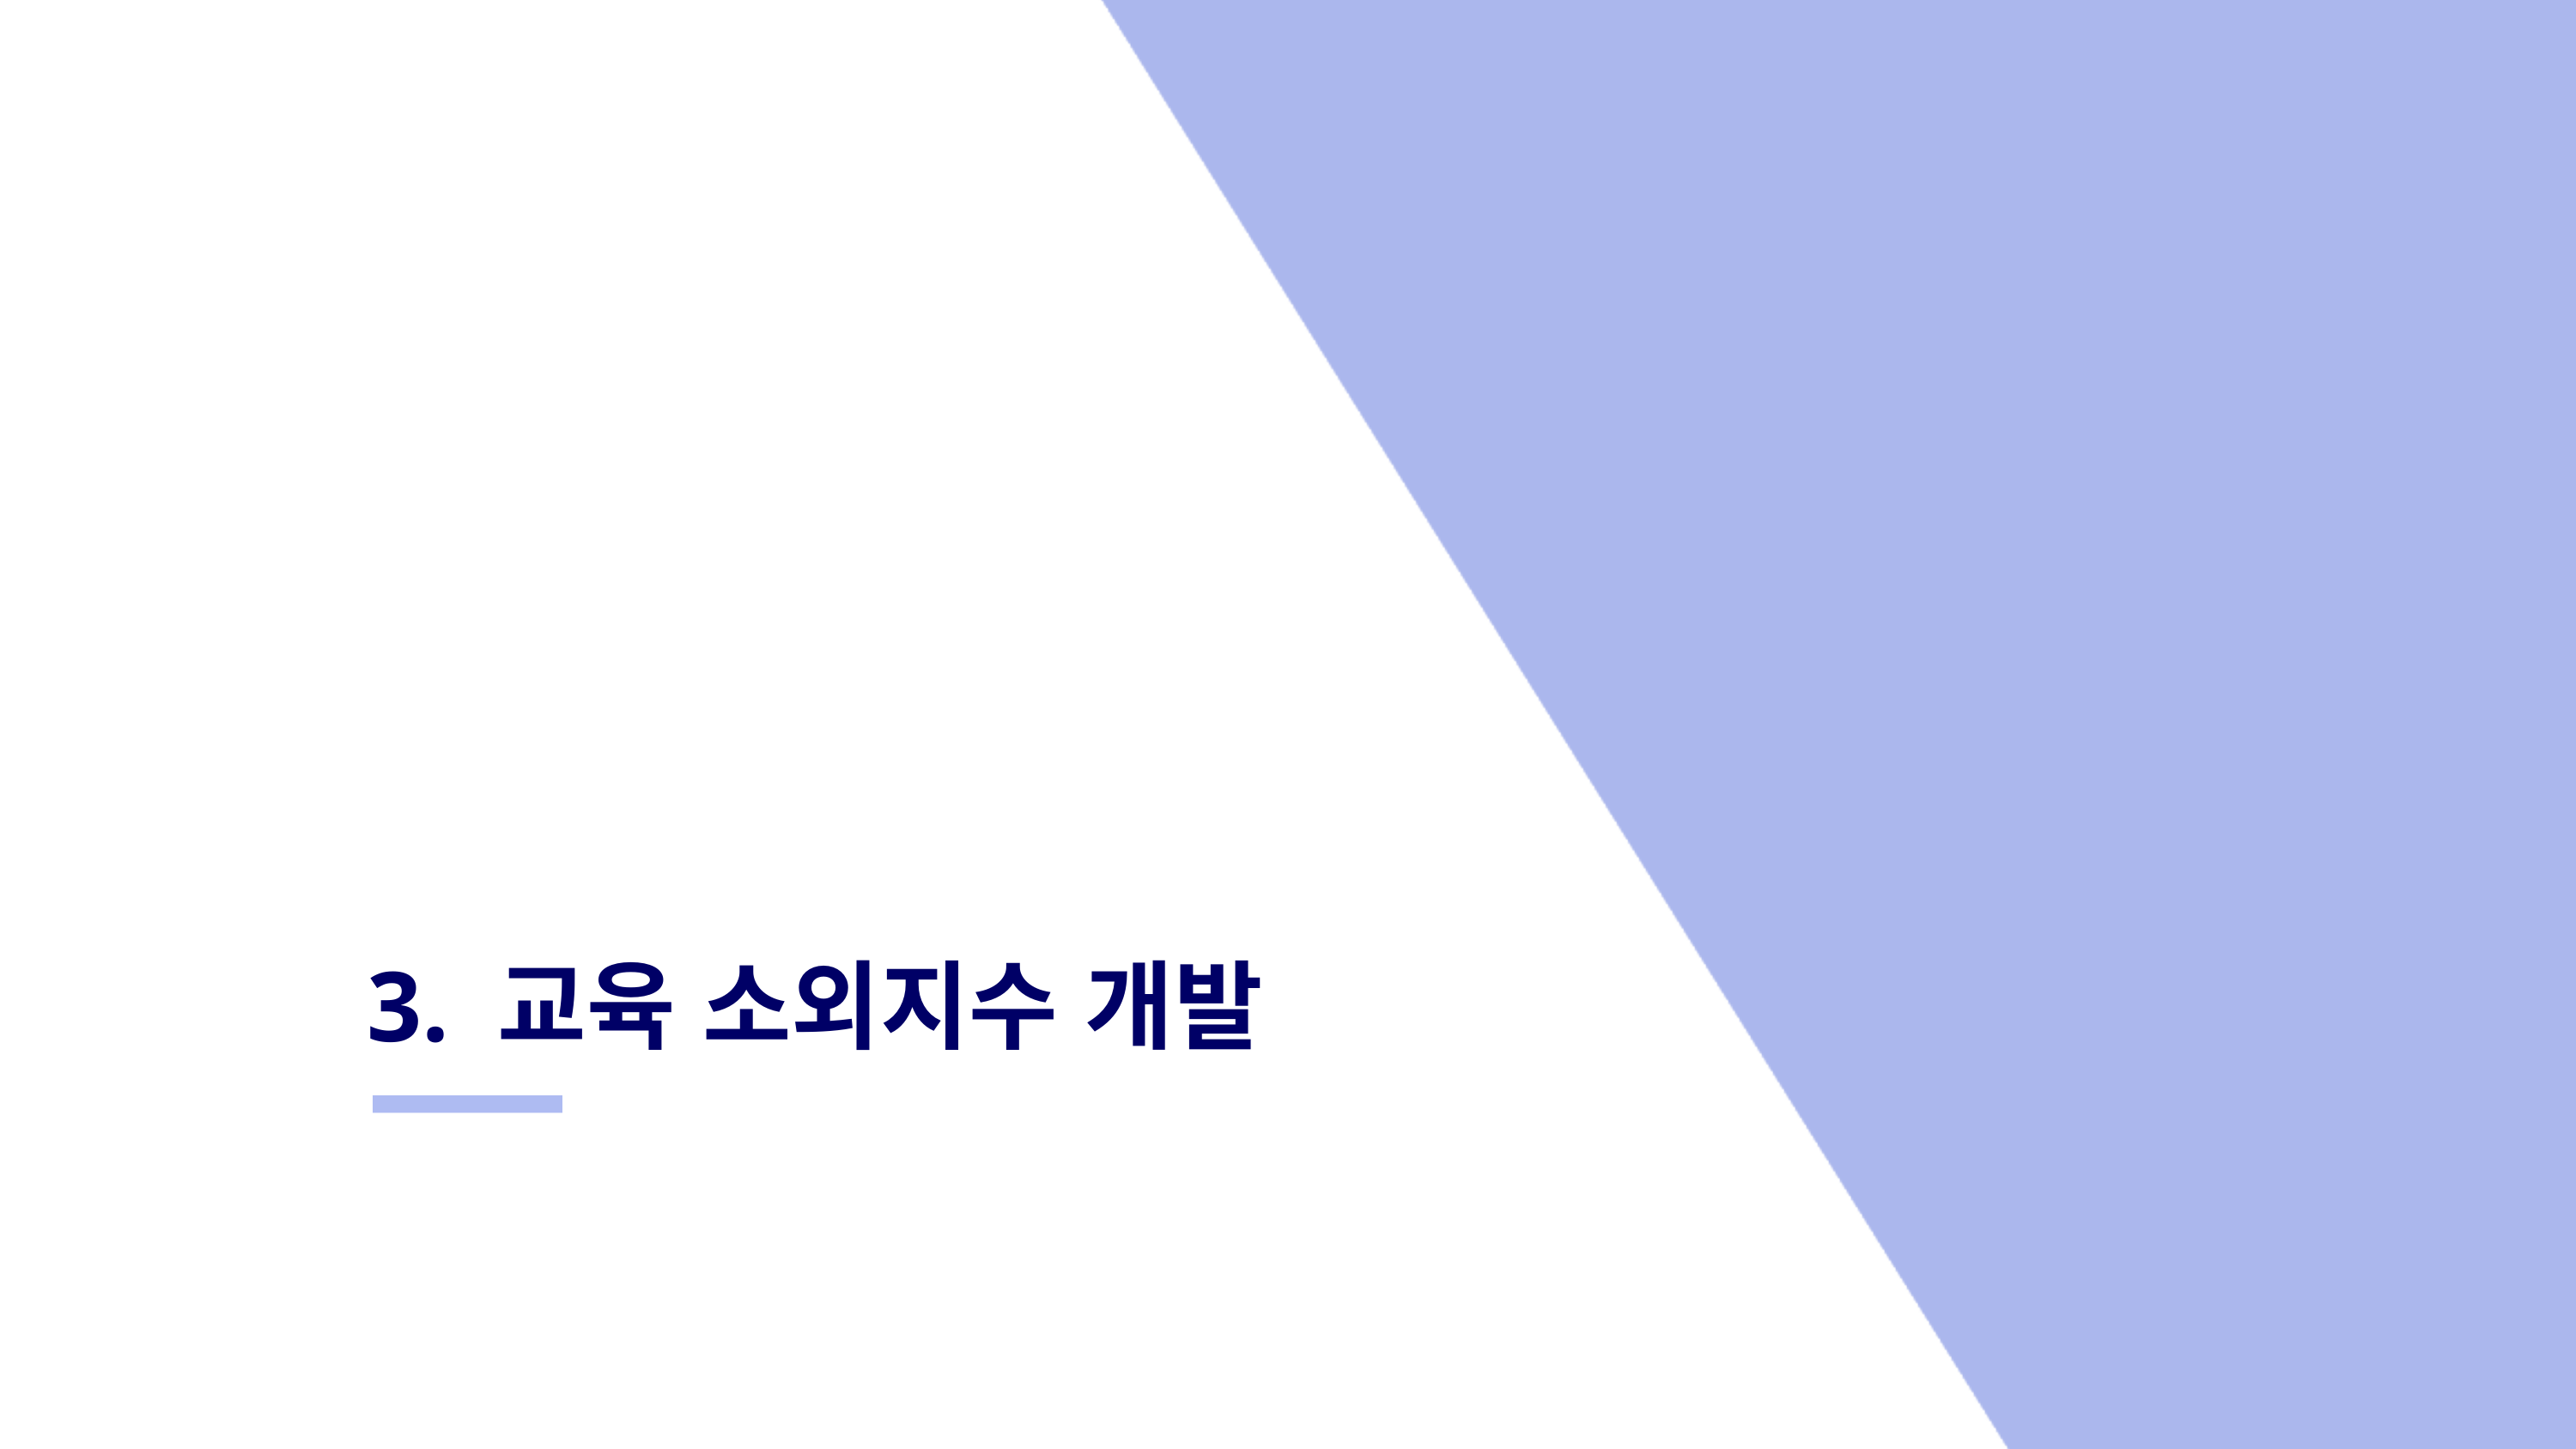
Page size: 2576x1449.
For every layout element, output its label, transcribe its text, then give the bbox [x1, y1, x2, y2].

text_box [371, 1094, 564, 1114]
text_box 3. 교육 소외지수 개발 [354, 938, 1352, 1068]
picture [1104, 0, 2576, 1449]
